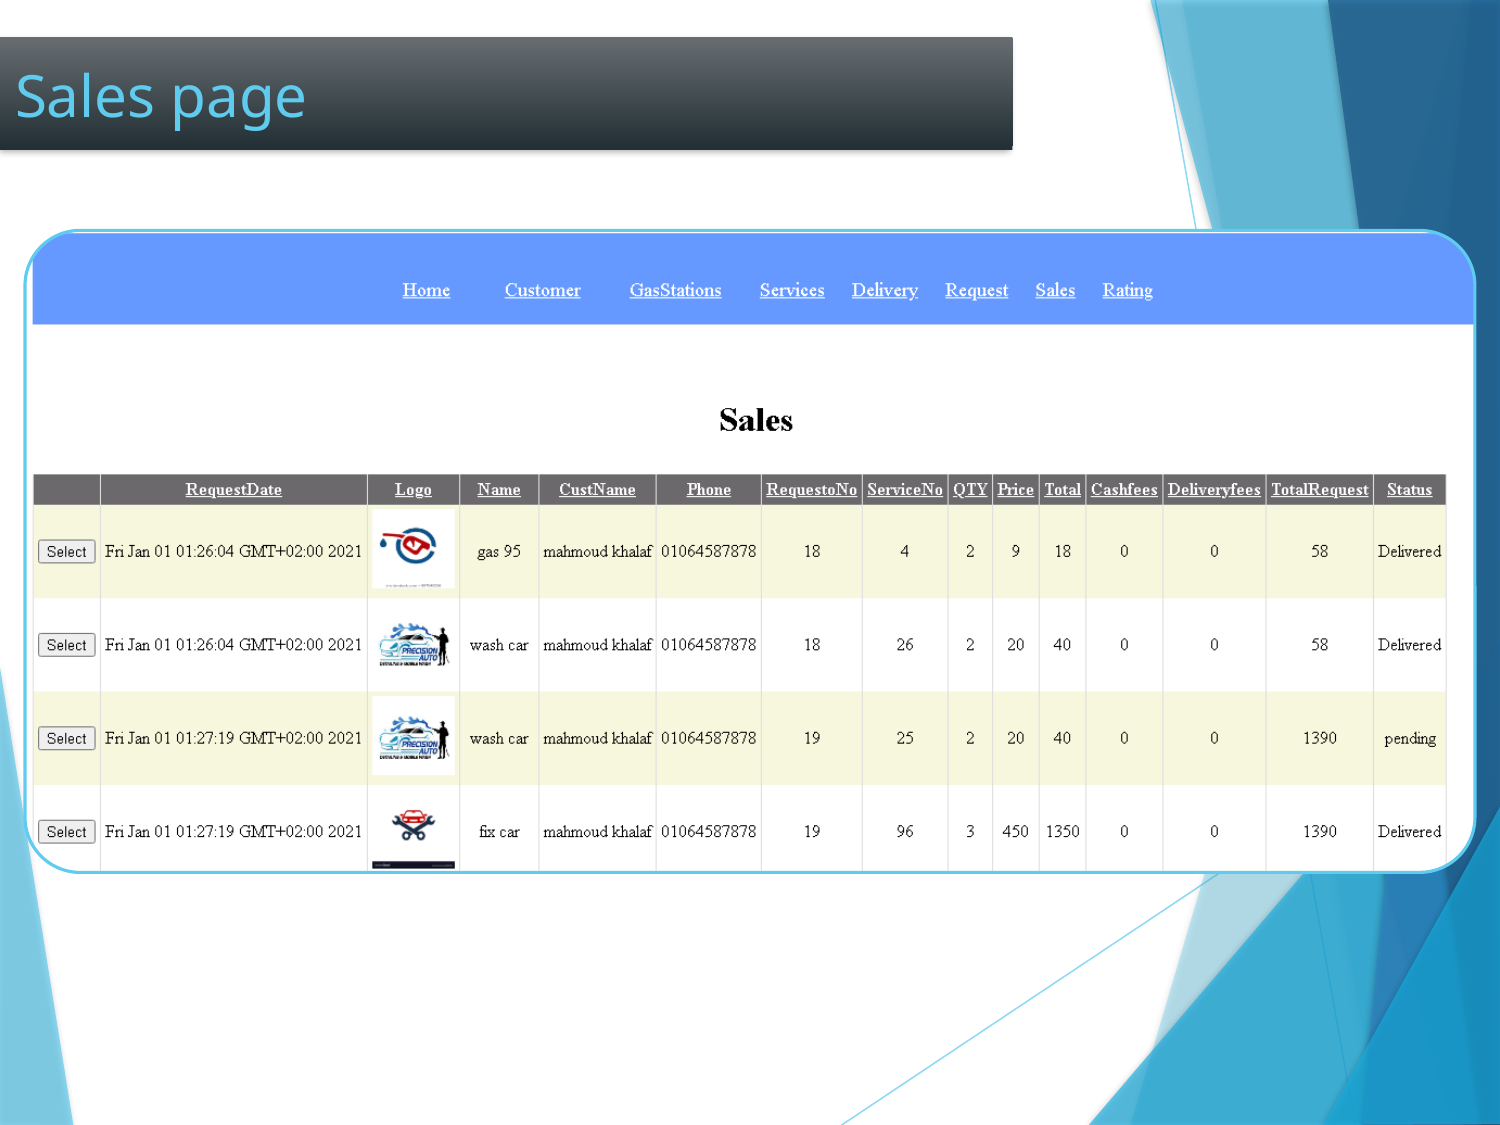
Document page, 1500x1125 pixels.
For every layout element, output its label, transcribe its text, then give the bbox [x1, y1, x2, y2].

text_box Sales page [0, 37, 1013, 150]
picture [24, 229, 1476, 873]
